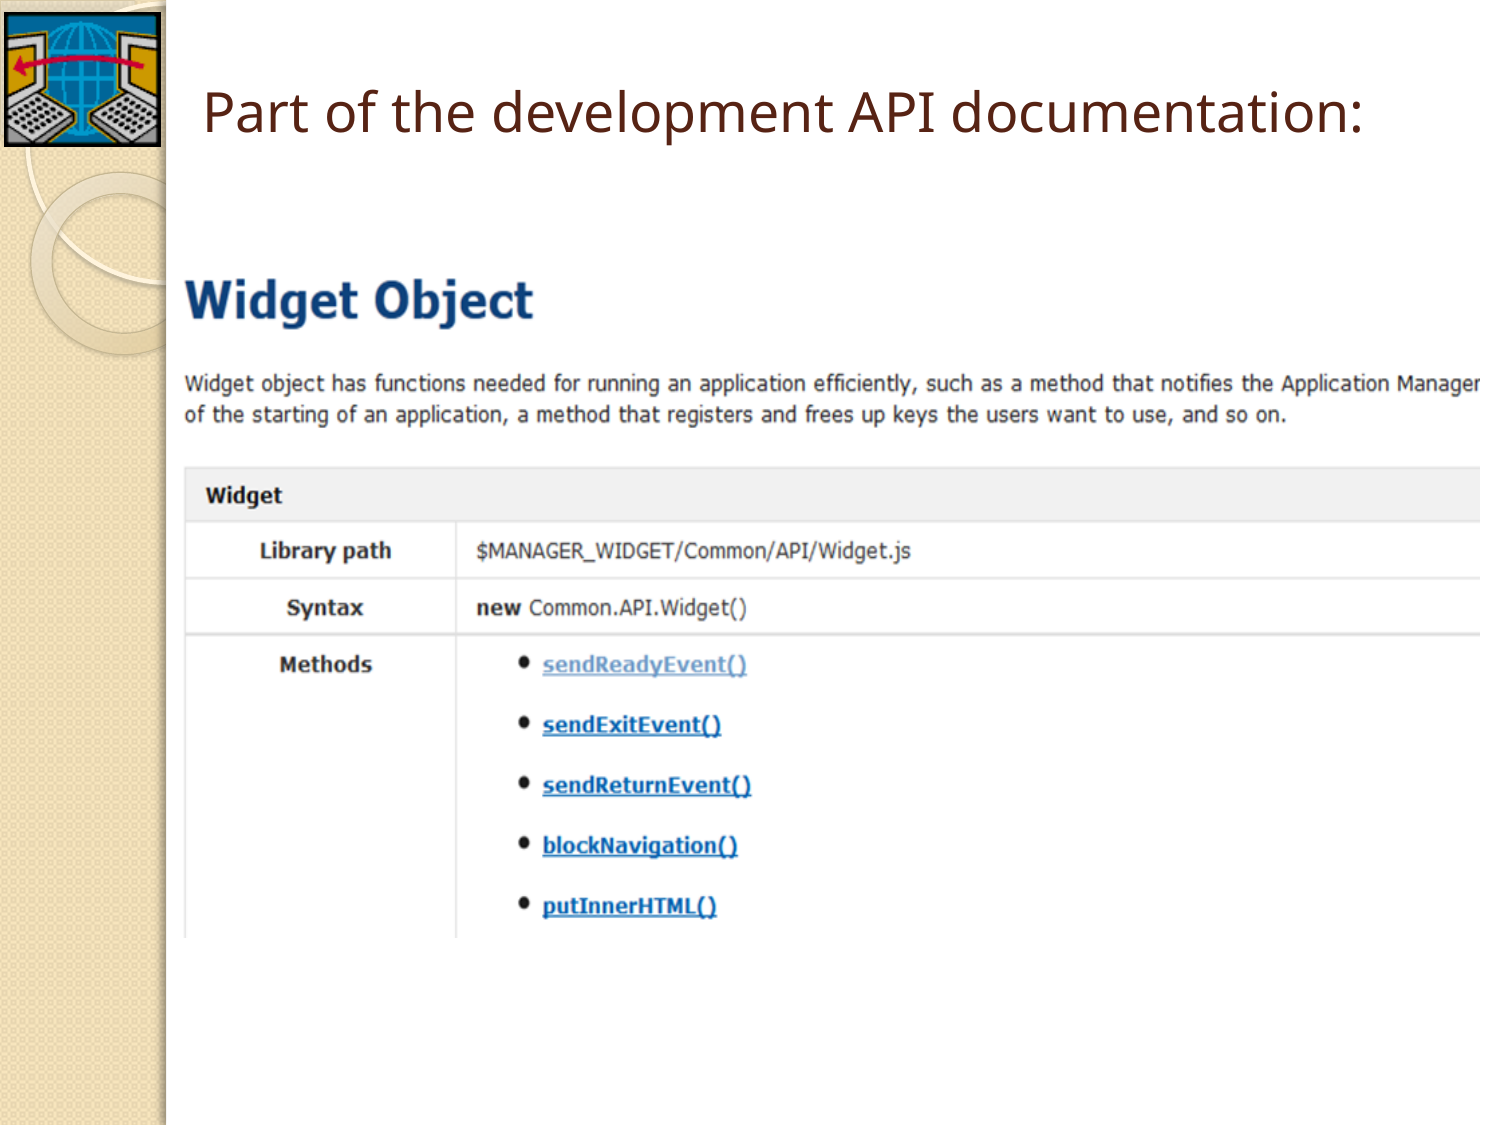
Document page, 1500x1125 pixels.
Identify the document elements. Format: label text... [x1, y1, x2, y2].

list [174, 262, 1480, 938]
picture [3, 12, 161, 148]
title Part of the development API documentation: [187, 45, 1425, 175]
